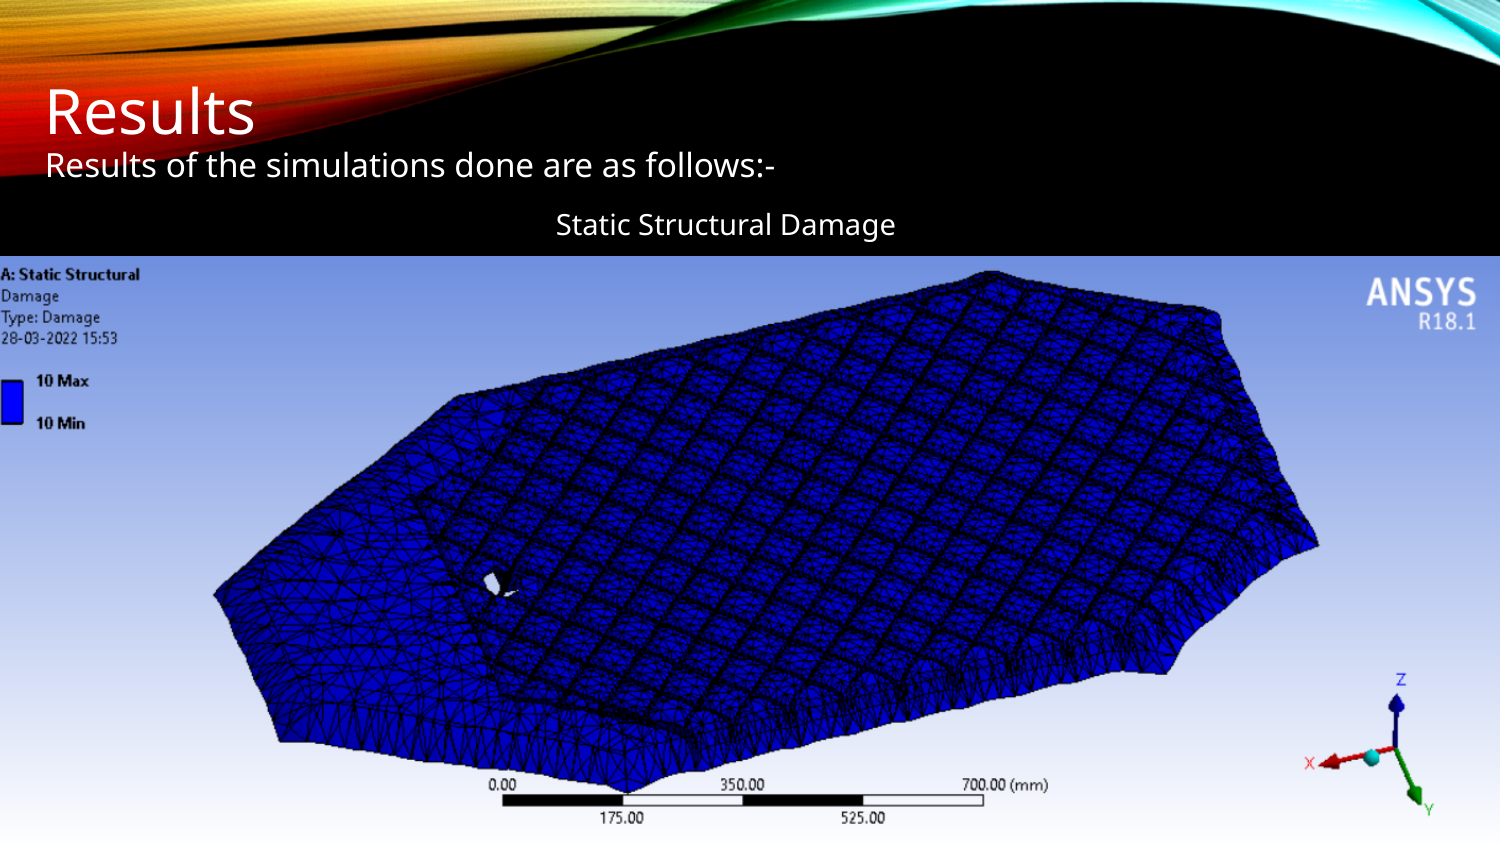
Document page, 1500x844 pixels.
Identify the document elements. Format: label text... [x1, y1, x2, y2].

title Results Results of the simulations done are as follows:- [33, 56, 1500, 209]
text_box Static Structural Damage [414, 191, 1039, 255]
picture [0, 256, 1500, 844]
picture [0, 0, 1500, 178]
